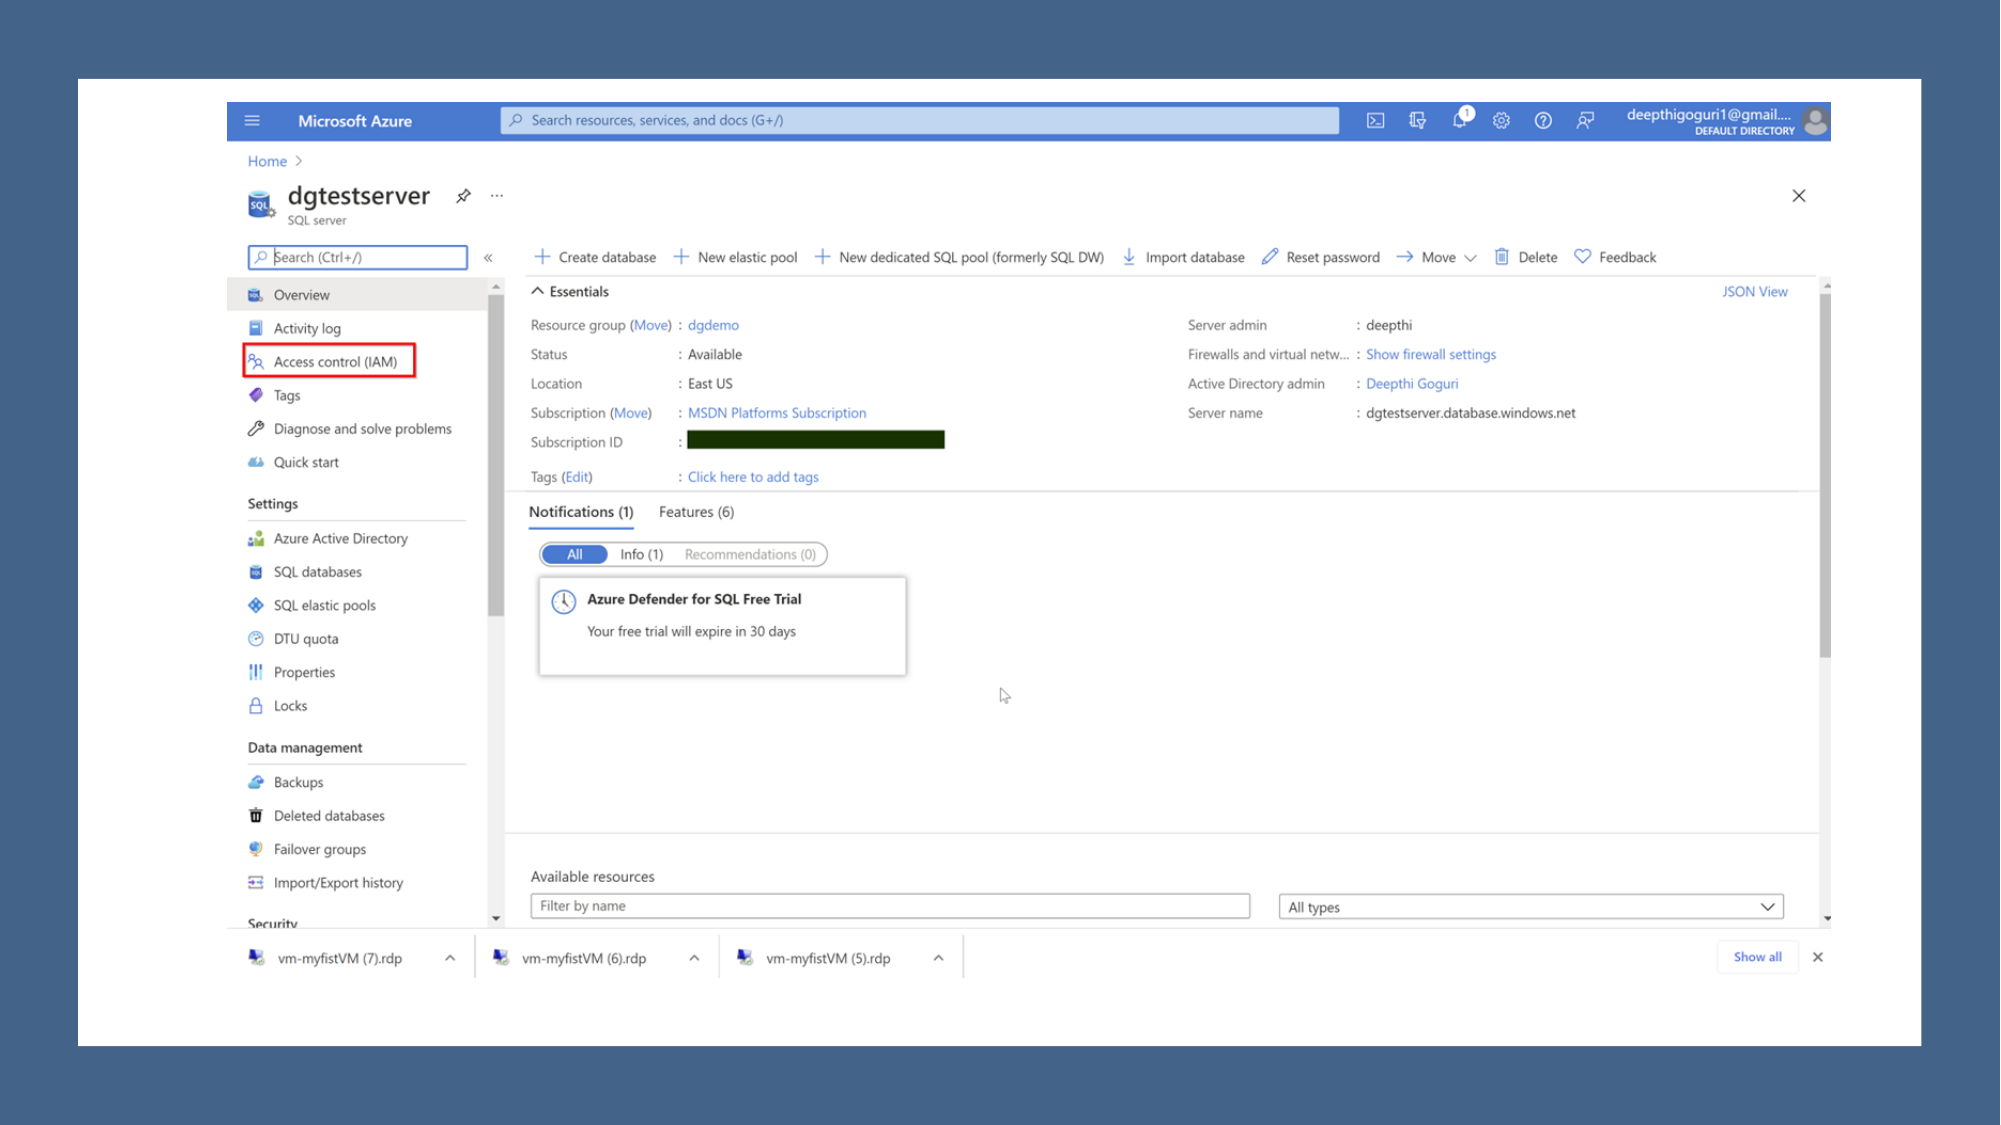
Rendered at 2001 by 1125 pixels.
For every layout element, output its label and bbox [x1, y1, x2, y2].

text_box [0, 0, 2000, 1125]
list [227, 101, 1831, 978]
text_box [77, 78, 1923, 1047]
